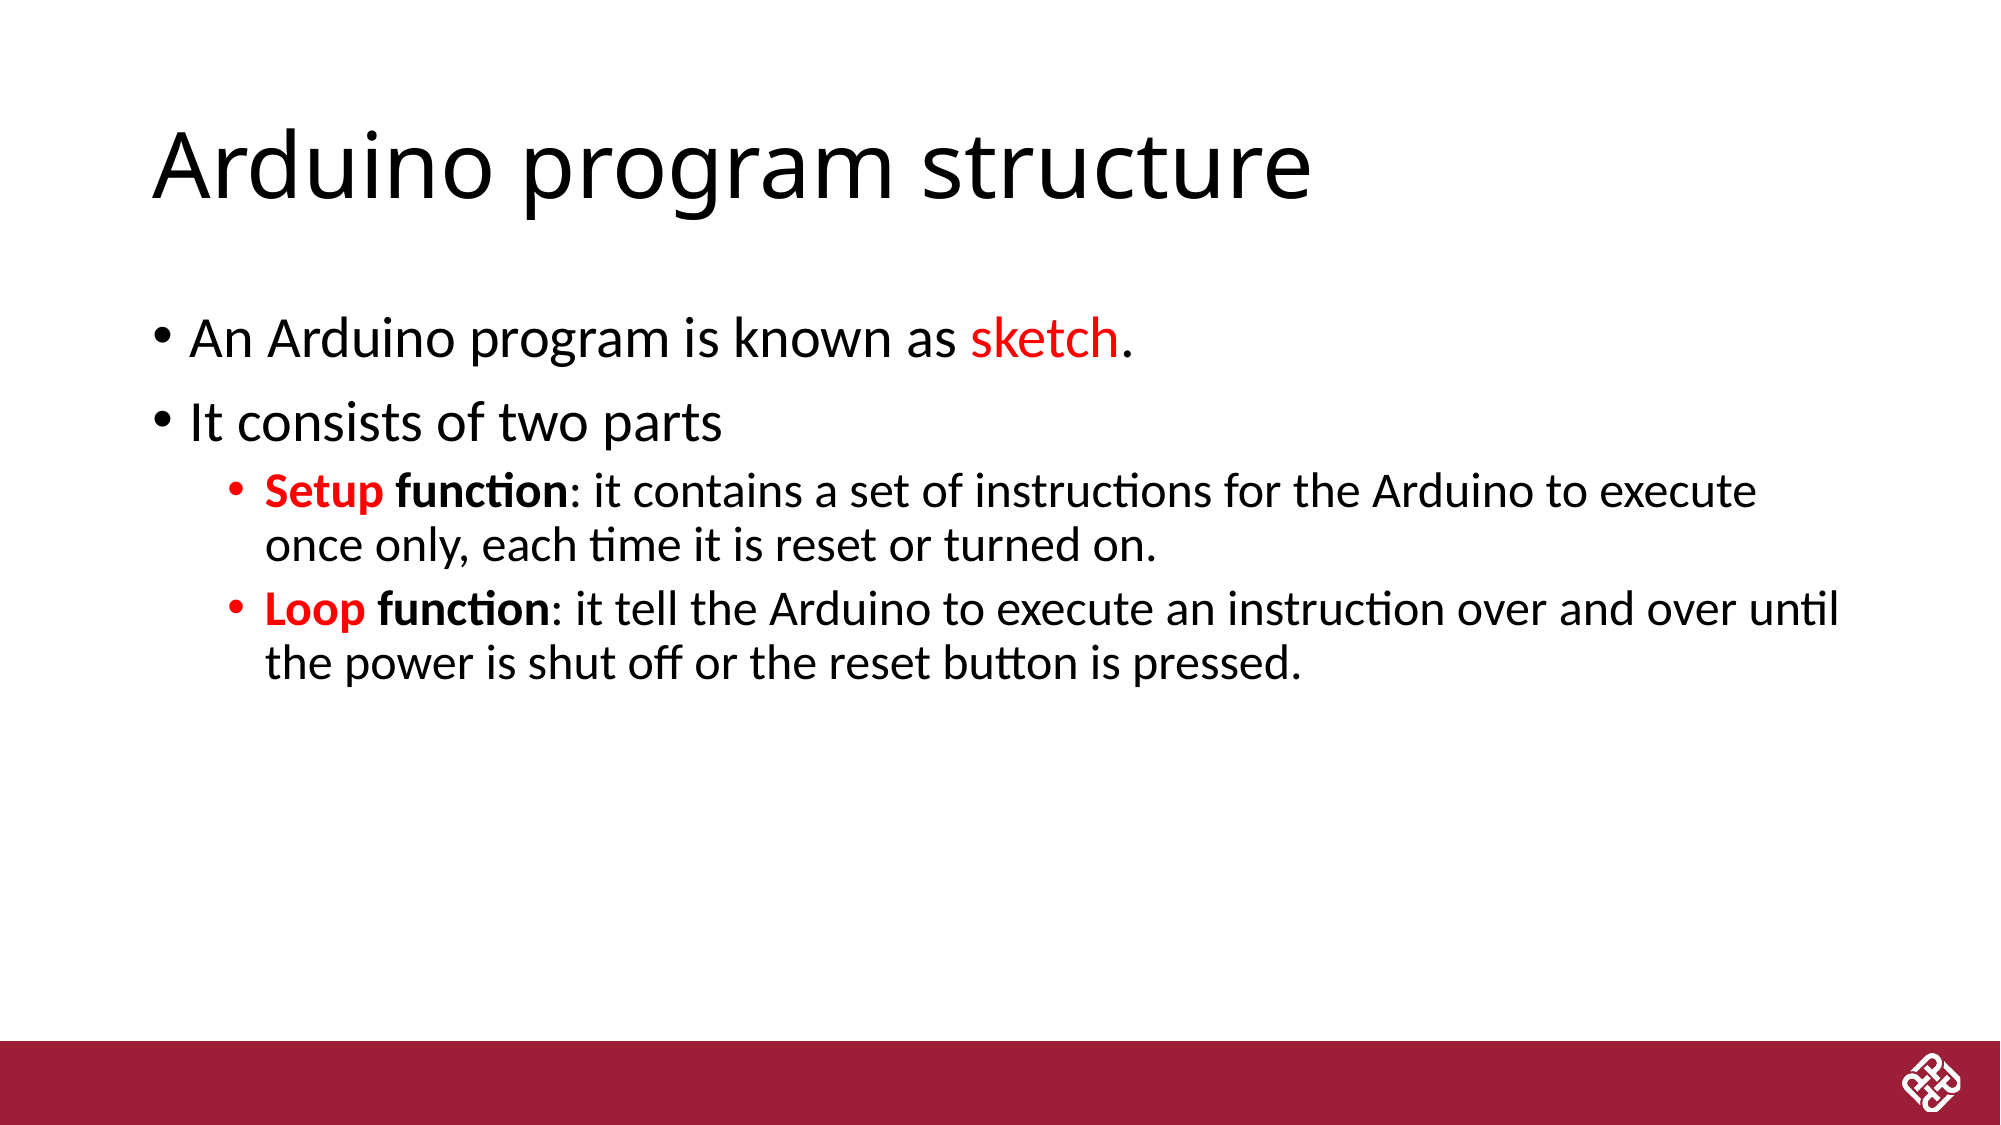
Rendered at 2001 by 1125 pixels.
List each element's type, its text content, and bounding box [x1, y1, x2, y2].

title Arduino program structure [137, 59, 1863, 278]
list An Arduino program is known as sketch. It consists of two parts Setup function: it contains a set of instructions for the Arduino to execute once only, each time it is reset or turned on. Loop function: it tell the Arduino to execute an instruction over and over until the power is shut off or the reset button is pressed. [137, 299, 1863, 1014]
picture [0, 1041, 2000, 1125]
